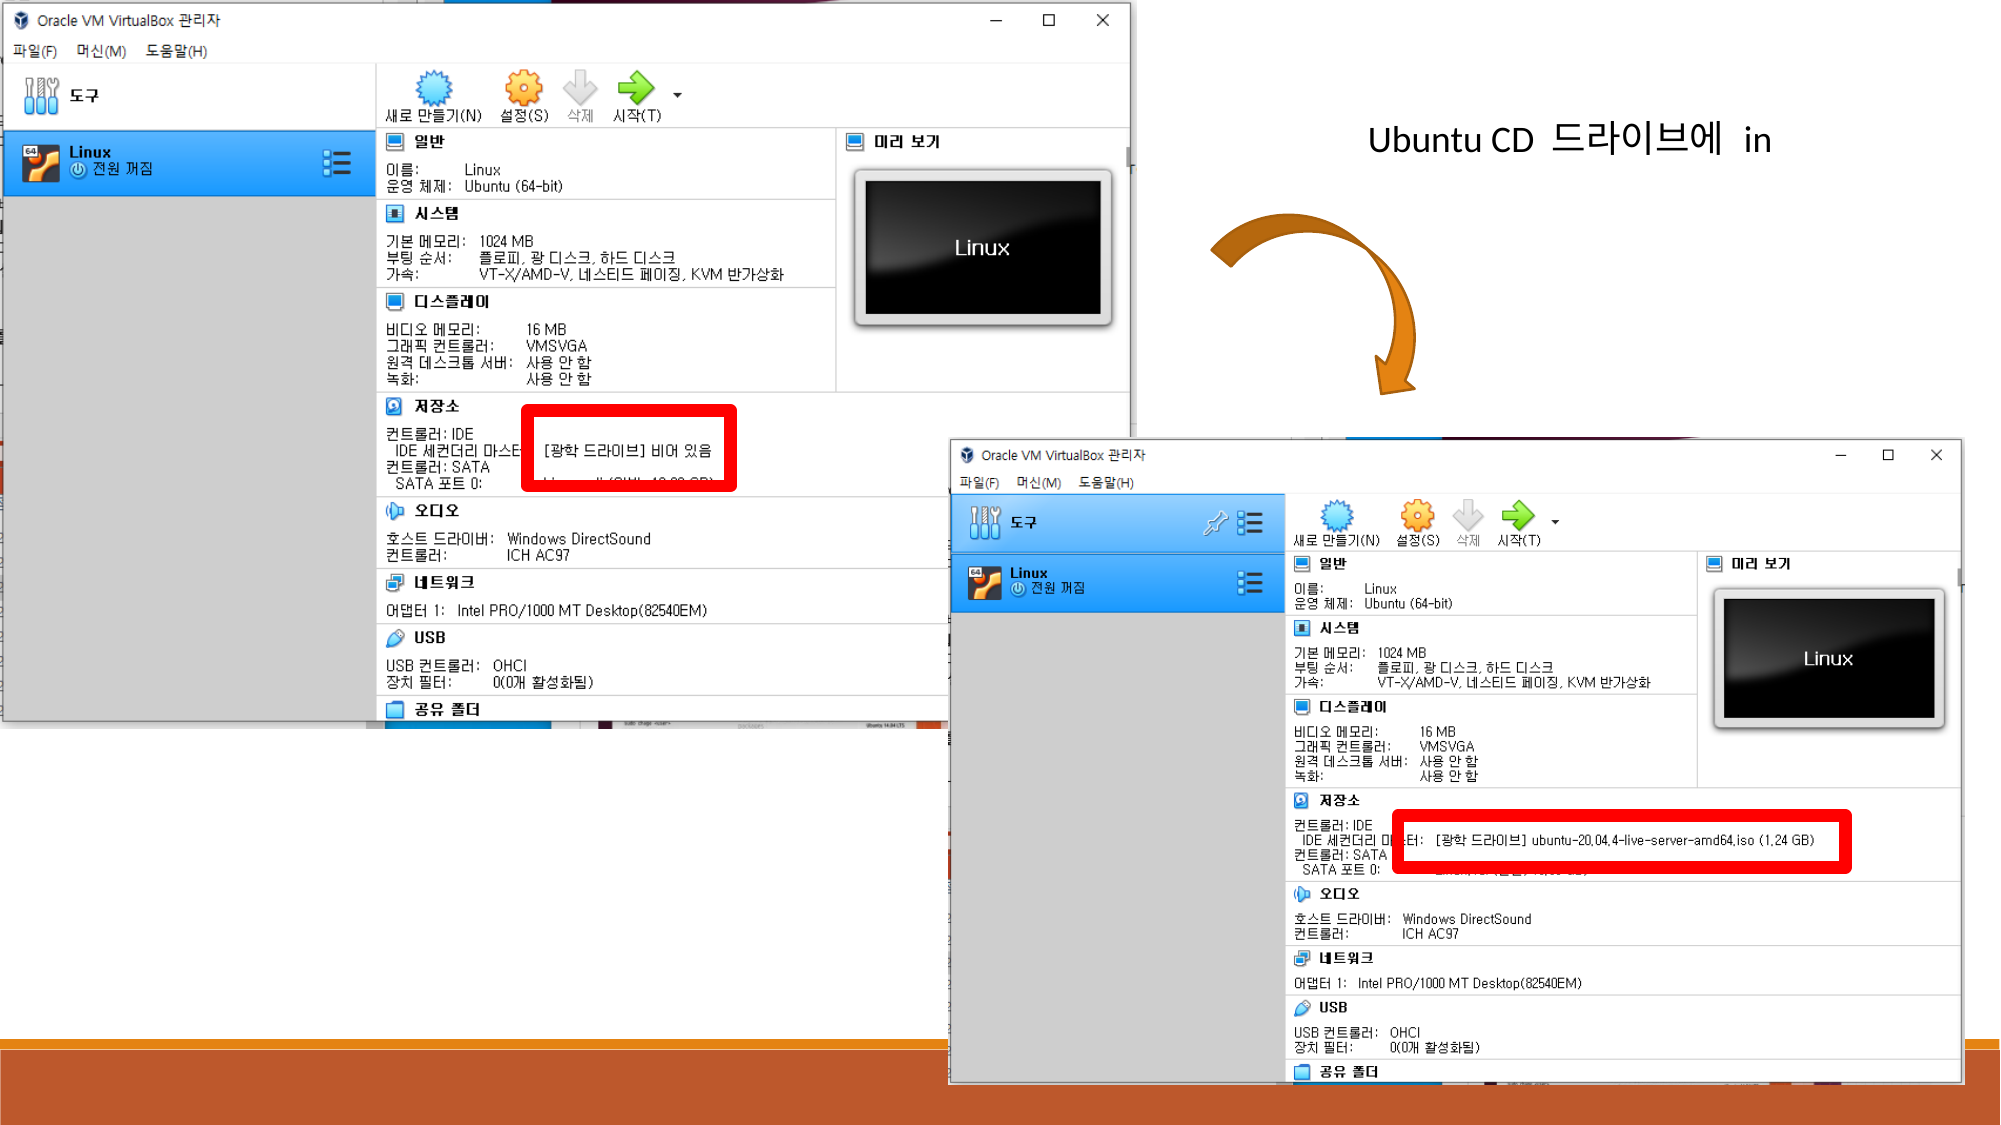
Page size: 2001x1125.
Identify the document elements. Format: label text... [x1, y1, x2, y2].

picture [0, 0, 1965, 1085]
text_box Ubuntu CD 드라이브에 in [1353, 107, 1965, 168]
text_box [1210, 213, 1416, 396]
